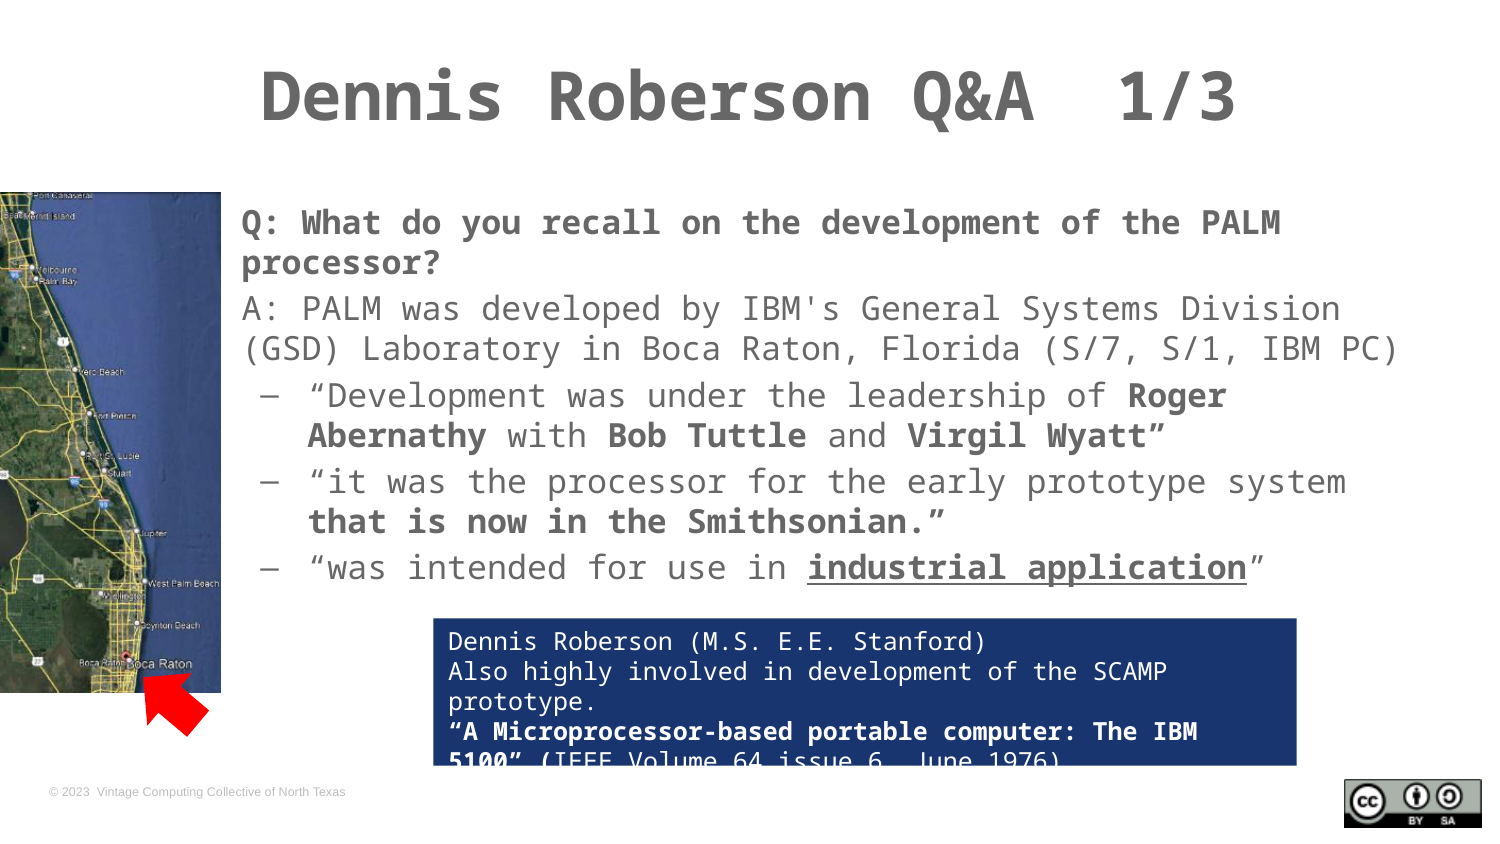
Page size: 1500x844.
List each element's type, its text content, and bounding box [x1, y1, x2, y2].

text_box [145, 701, 210, 737]
text_box Dennis Roberson Q&A 1/3 [74, 45, 1425, 143]
text_box Q: What do you recall on the development of the PALM processor? A: PALM was developed by IBM's General Systems Division (GSD) Laboratory in Boca Raton, Florida (S/7, S/1, IBM PC) “Development was under the leadership of Roger Abernathy with Bob Tuttle and Virgil Wyatt” “it was the processor for the early prototype system that is now in the Smithsonian.” “was intended for use in industrial application” [170, 193, 1421, 844]
picture [1421, 779, 1482, 828]
text_box Dennis Roberson (M.S. E.E. Stanford) Also highly involved in development of the SCAMP prototype. “A Microprocessor-based portable computer: The IBM 5100” (IEEE Volume 64 issue 6, June 1976) [431, 616, 1299, 768]
picture [0, 192, 221, 693]
